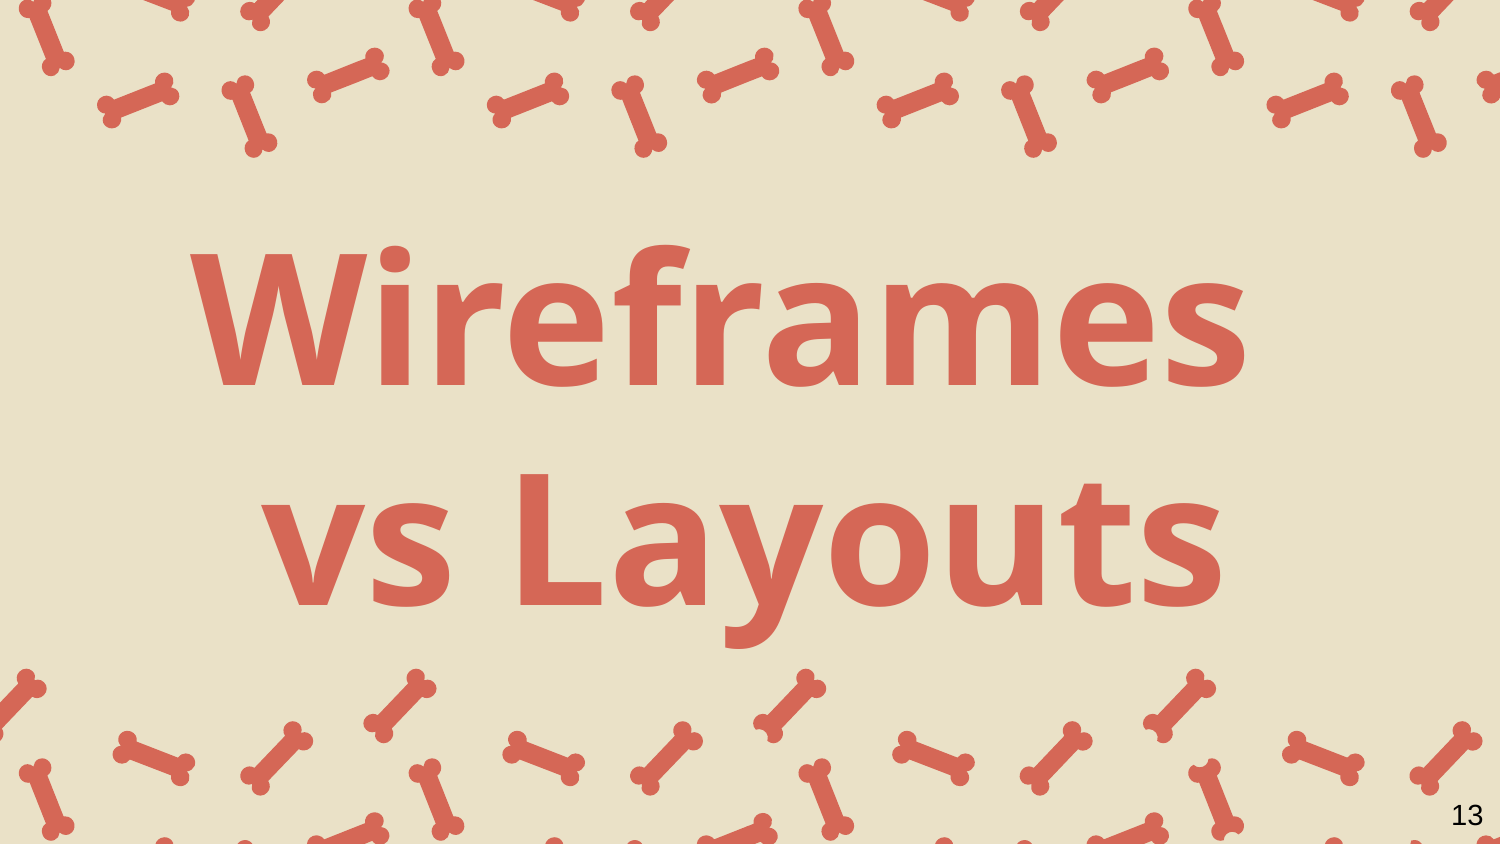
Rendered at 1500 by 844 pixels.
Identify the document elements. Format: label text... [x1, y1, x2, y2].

title Wireframes vs Layouts [0, 304, 1490, 540]
text_box 13 [1436, 788, 1500, 839]
